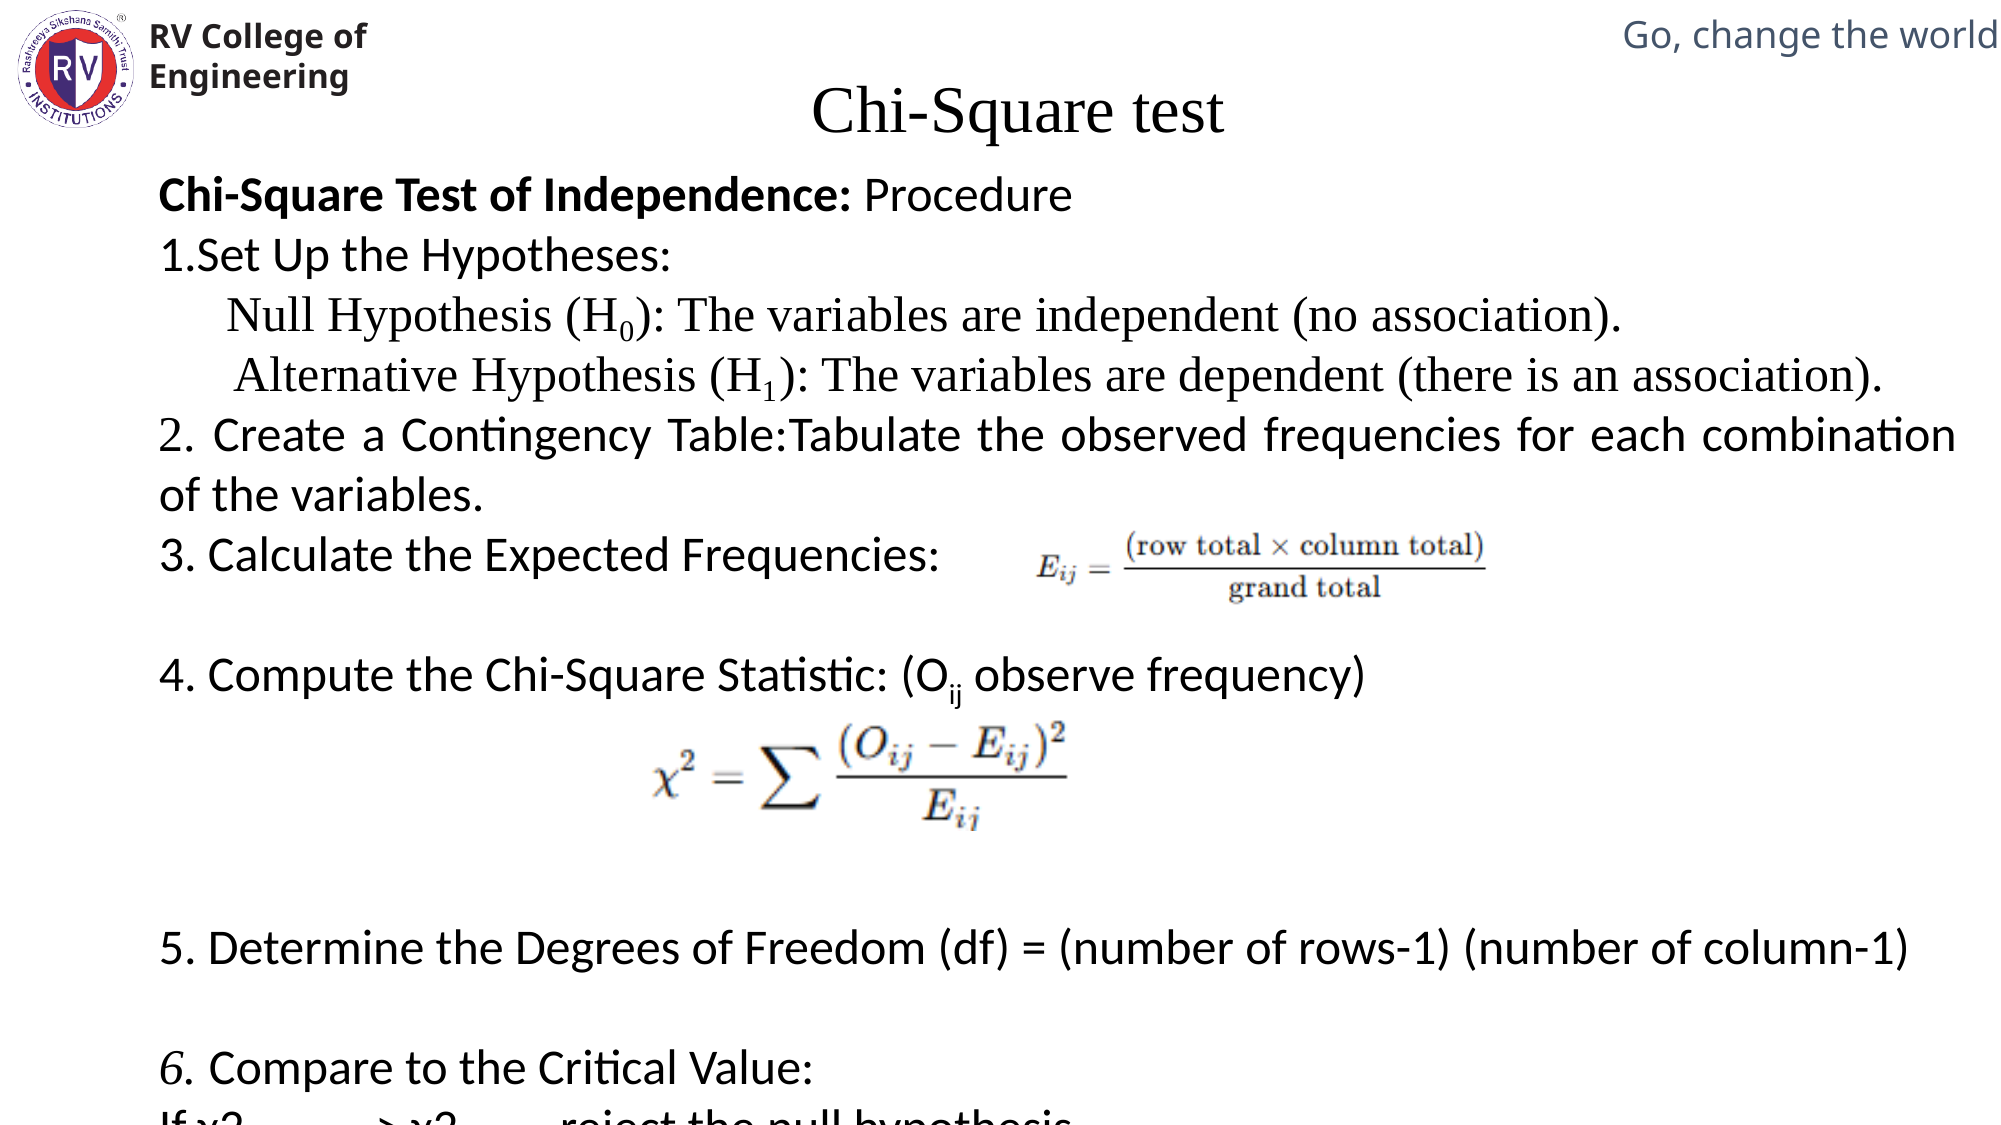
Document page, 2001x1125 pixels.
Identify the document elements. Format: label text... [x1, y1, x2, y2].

text_box Chi-Square test [261, 58, 1793, 154]
text_box Chi-Square Test of Independence: Procedure 1.Set Up the Hypotheses: Null Hypothesis (H₀): The variables are independent (no association). Alternative Hypothesis (H₁): The variables are dependent (there is an association). 2. Create a Contingency Table:Tabulate the observed frequencies for each combination of the variables. 3. Calculate the Expected Frequencies: 4. Compute the Chi-Square Statistic: (Oij observe frequency) 5. Determine the Degrees of Freedom (df) = (number of rows-1) (number of column-1) 6. Compare to the Critical Value: If χ2calculated > χ2critical, reject the null hypothesis. [144, 154, 1973, 1125]
picture [17, 10, 134, 128]
picture [643, 714, 1104, 831]
picture [999, 504, 1497, 621]
